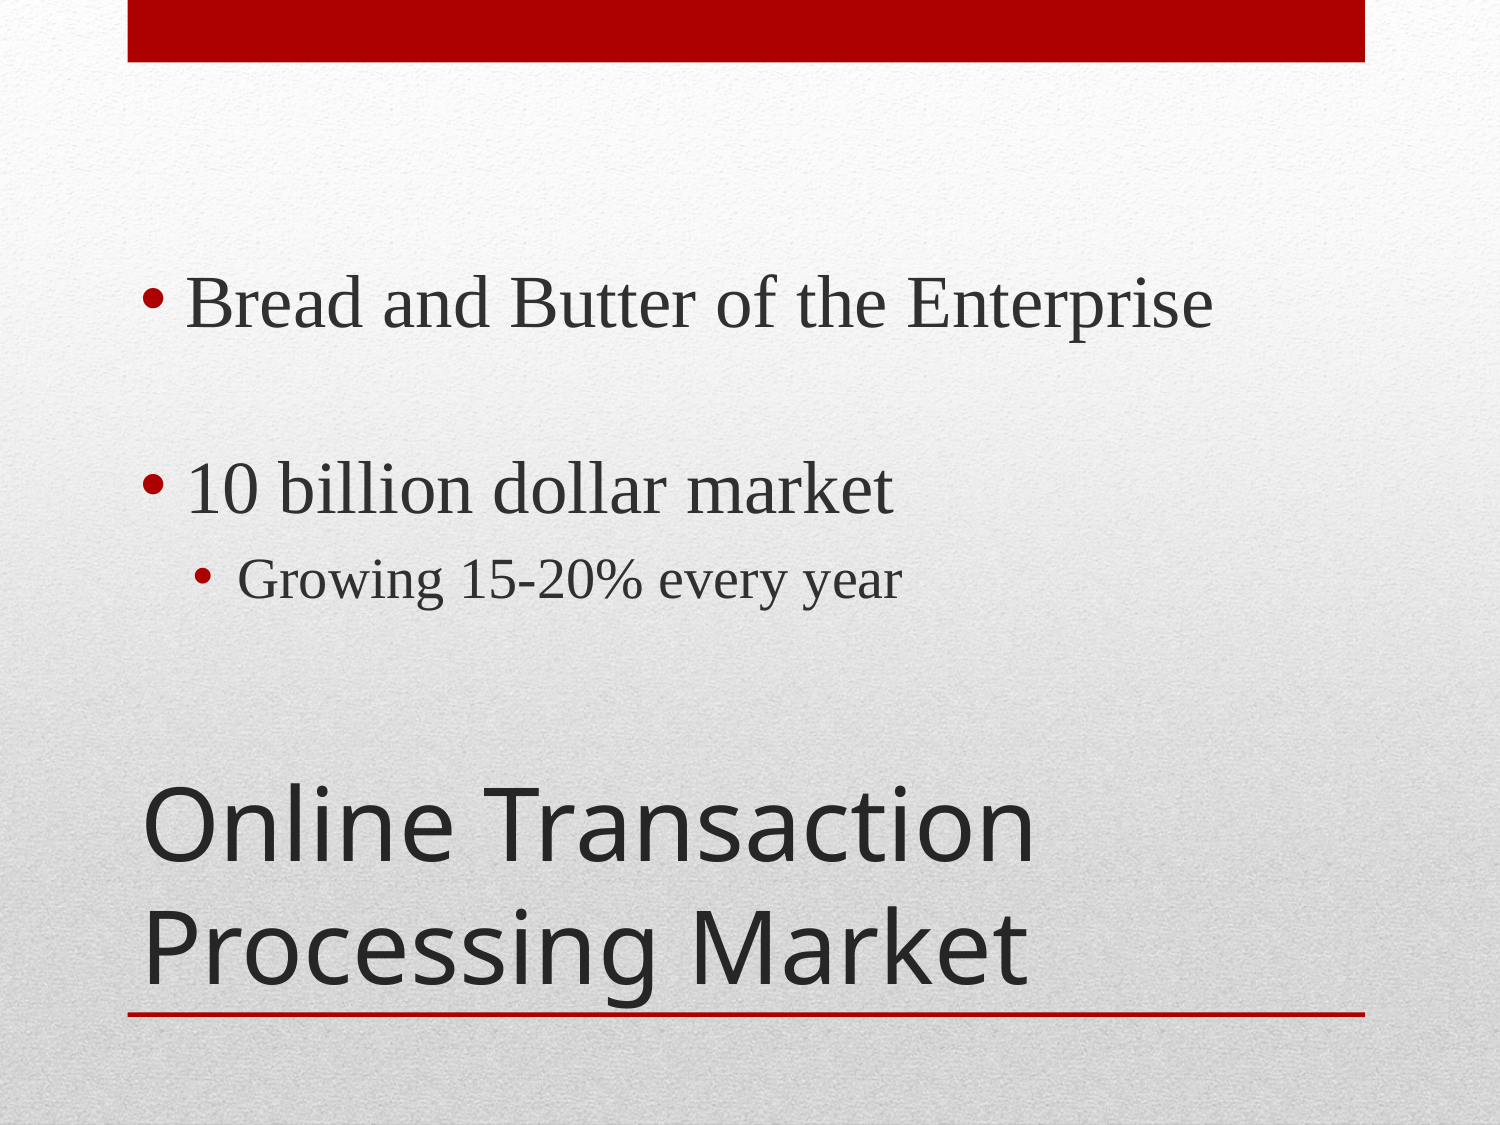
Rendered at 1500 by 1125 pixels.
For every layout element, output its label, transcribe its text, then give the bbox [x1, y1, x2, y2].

list Bread and Butter of the Enterprise 10 billion dollar market Growing 15-20% every year [125, 112, 1363, 750]
title Online Transaction Processing Market [125, 750, 1238, 1013]
